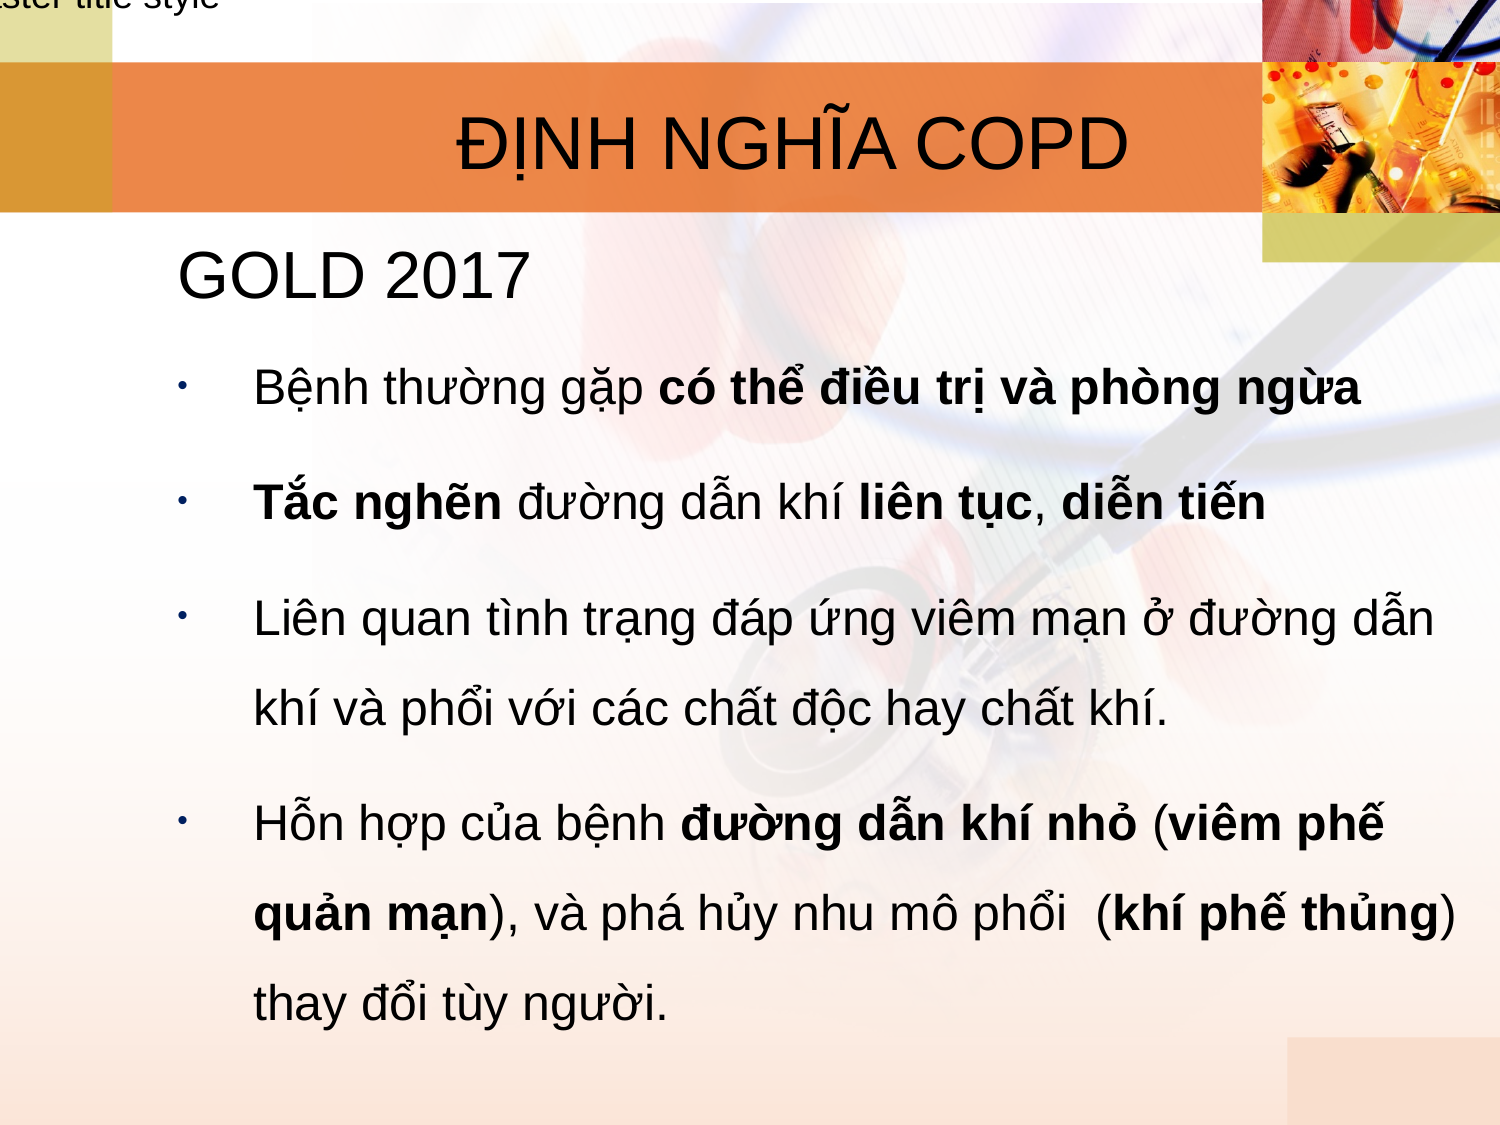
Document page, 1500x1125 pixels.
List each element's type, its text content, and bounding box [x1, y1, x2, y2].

picture [1262, 0, 1500, 213]
text_box GOLD 2017 Bệnh thường gặp có thể điều trị và phòng ngừa Tắc nghẽn đường dẫn khí liên tục, diễn tiến Liên quan tình trạng đáp ứng viêm mạn ở đường dẫn khí và phổi với các chất độc hay chất khí. Hỗn hợp của bệnh đường dẫn khí nhỏ (viêm phế quản mạn), và phá hủy nhu mô phổi (khí phế thủng) thay đổi tùy người. [162, 224, 1500, 1038]
text_box ĐỊNH NGHĨA COPD [199, 87, 1388, 193]
